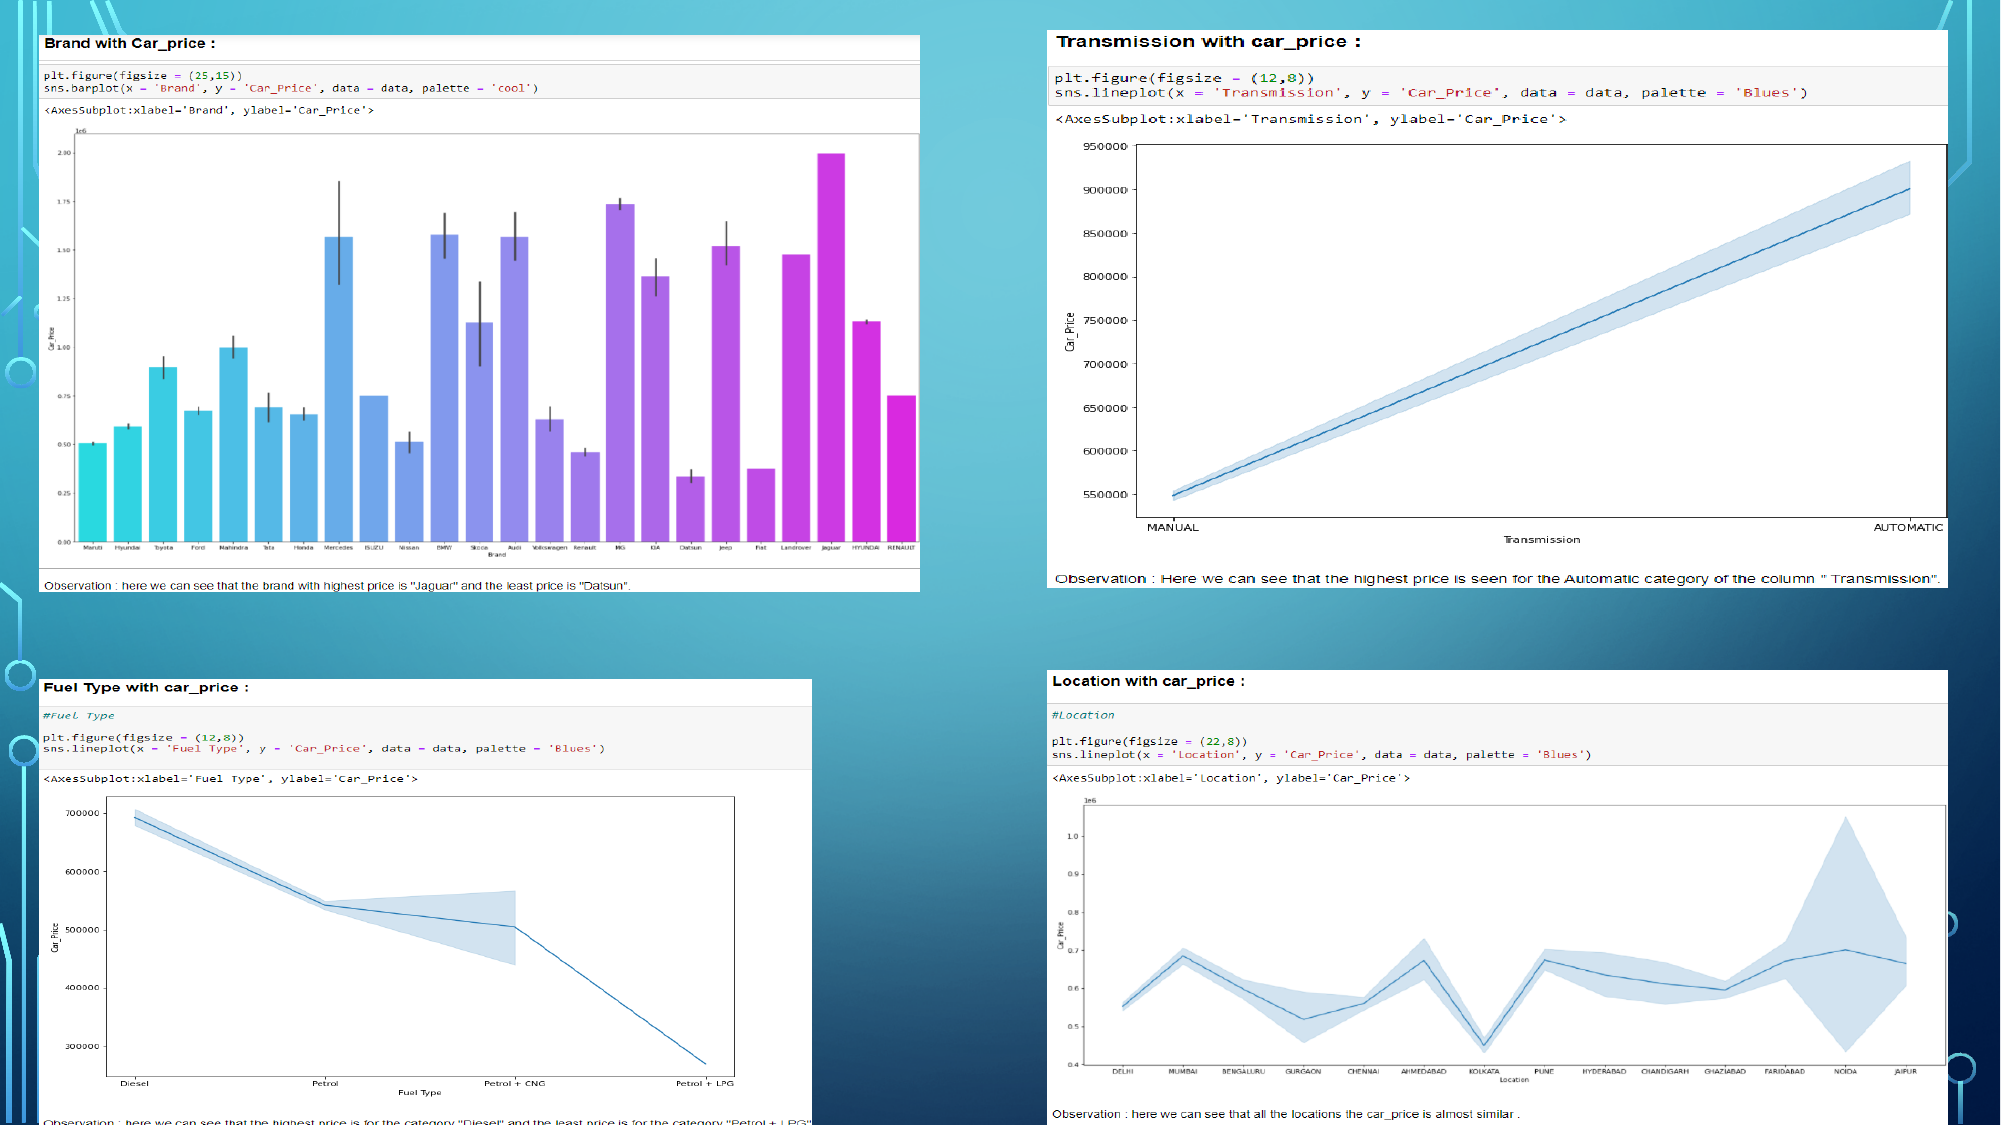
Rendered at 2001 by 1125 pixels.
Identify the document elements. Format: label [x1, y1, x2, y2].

picture [39, 678, 812, 1125]
picture [39, 34, 920, 592]
picture [1046, 30, 1948, 588]
picture [1046, 670, 1948, 1125]
